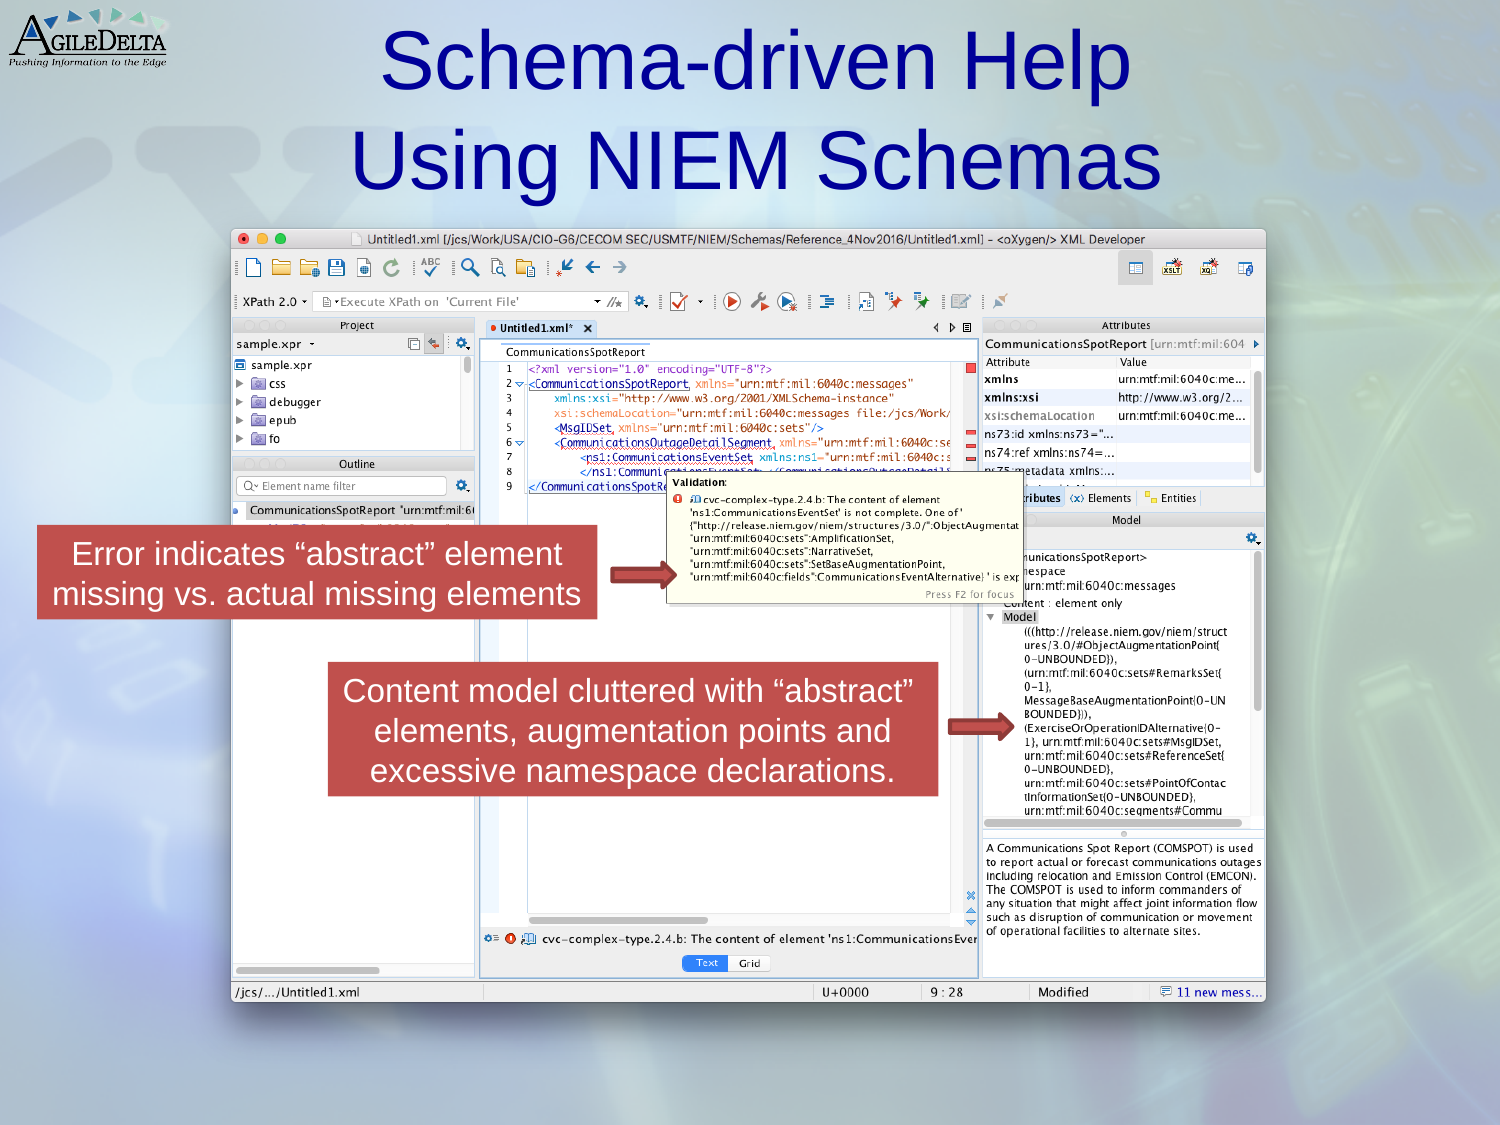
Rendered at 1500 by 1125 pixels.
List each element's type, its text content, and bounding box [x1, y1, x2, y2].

text_box Error indicates “abstract” element missing vs. actual missing elements [35, 523, 174, 622]
picture [0, 0, 1500, 1125]
title Schema-driven Help Using NIEM Schemas [87, 87, 1426, 226]
